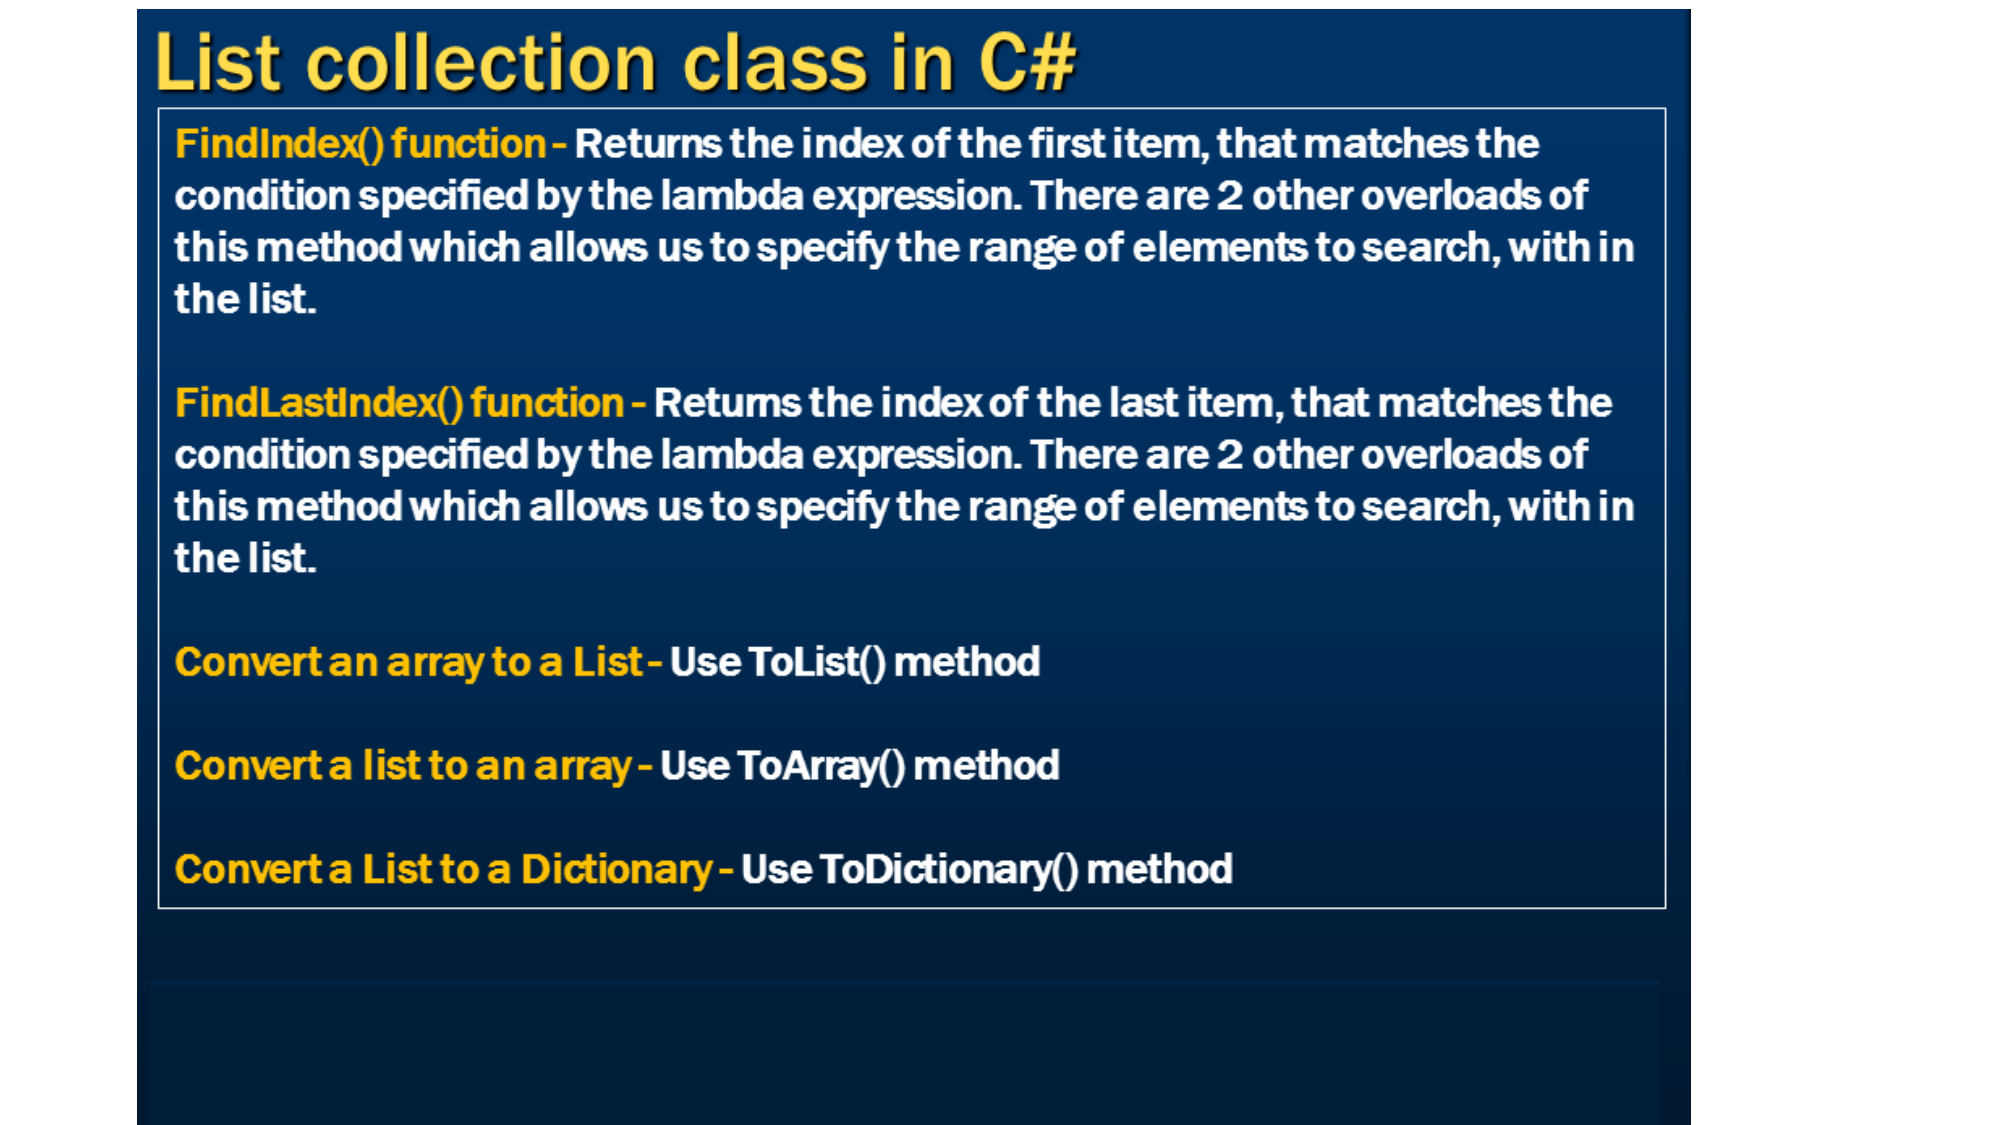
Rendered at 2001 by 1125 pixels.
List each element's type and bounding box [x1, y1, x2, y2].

list [137, 9, 1691, 1125]
